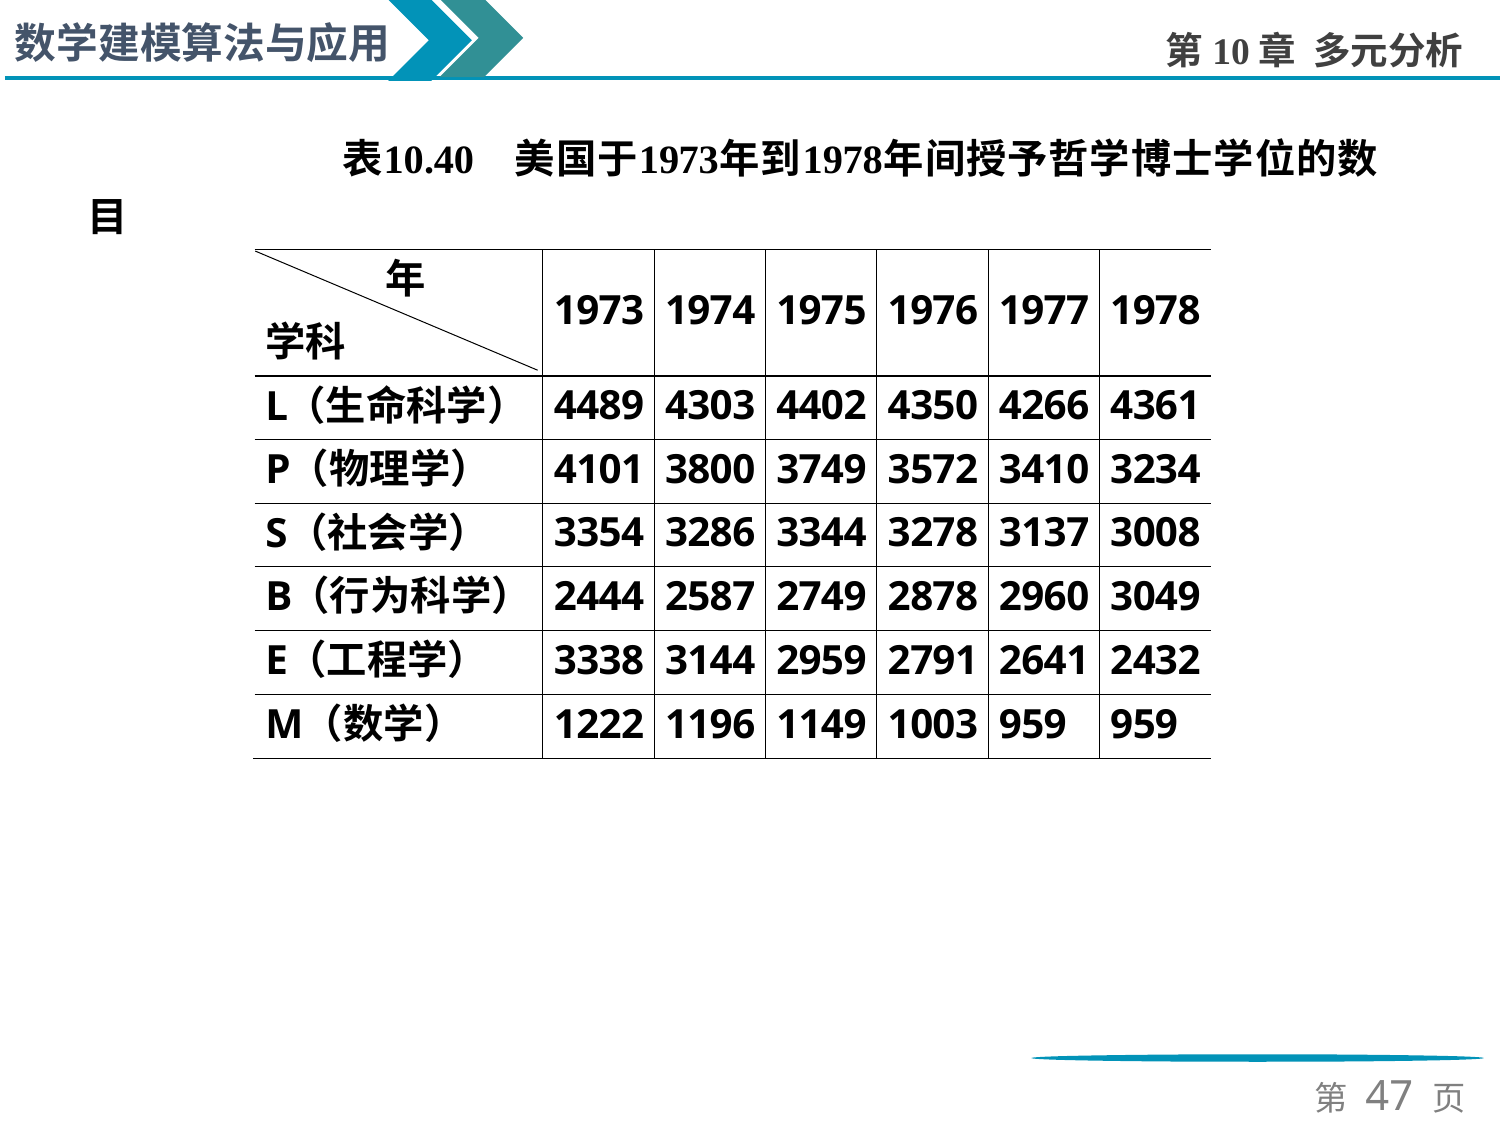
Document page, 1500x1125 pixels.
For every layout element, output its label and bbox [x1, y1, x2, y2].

text_box [87, 131, 1377, 856]
